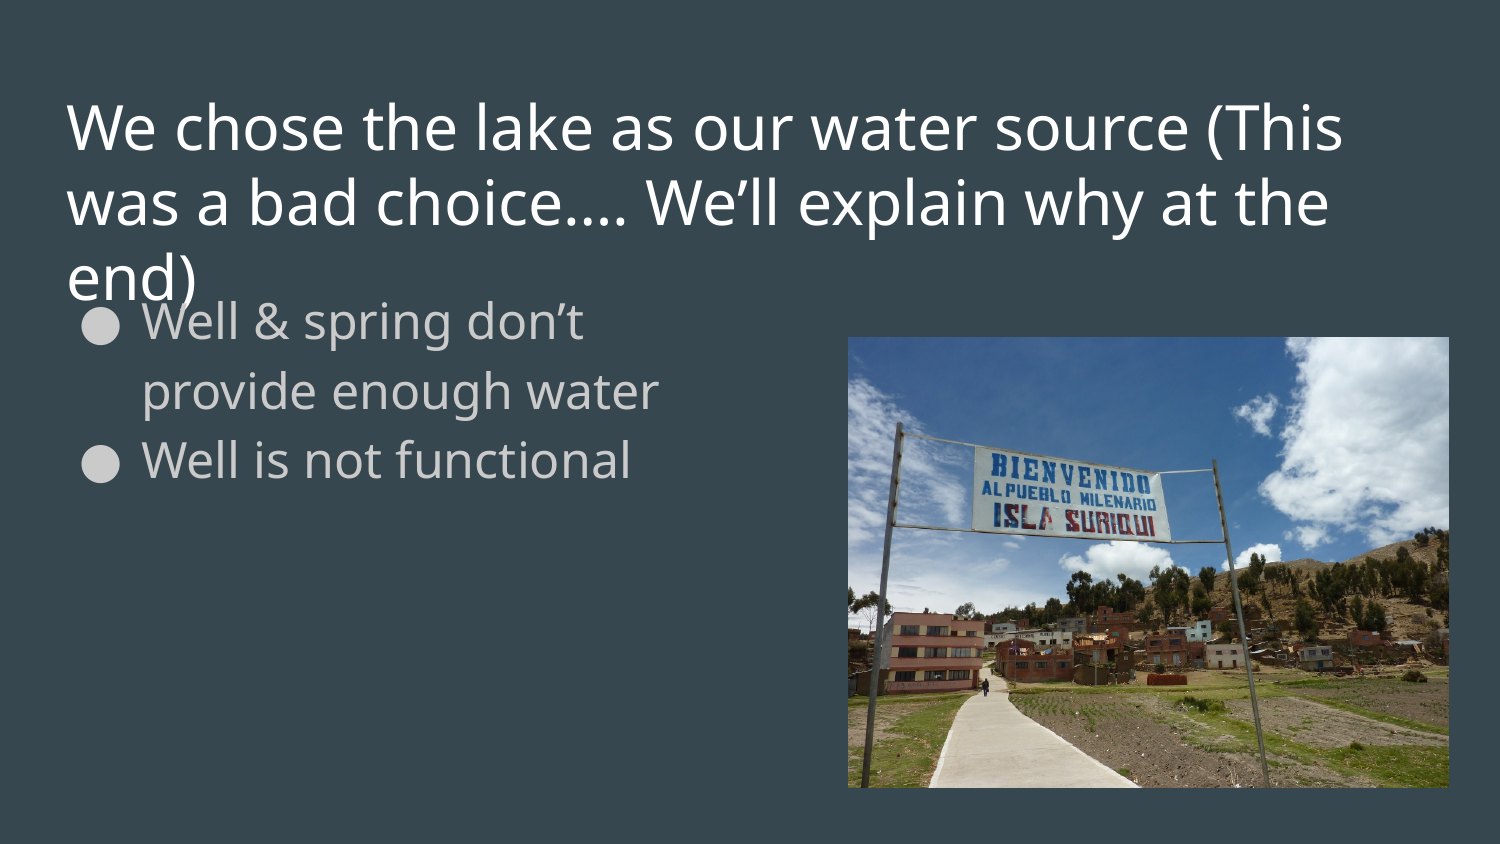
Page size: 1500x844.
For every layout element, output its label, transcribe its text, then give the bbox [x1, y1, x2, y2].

title We chose the lake as our water source (This was a bad choice…. We’ll explain why at the end) [51, 72, 1449, 167]
list Well & spring don’t provide enough water Well is not functional [51, 266, 779, 750]
picture [848, 336, 1450, 788]
